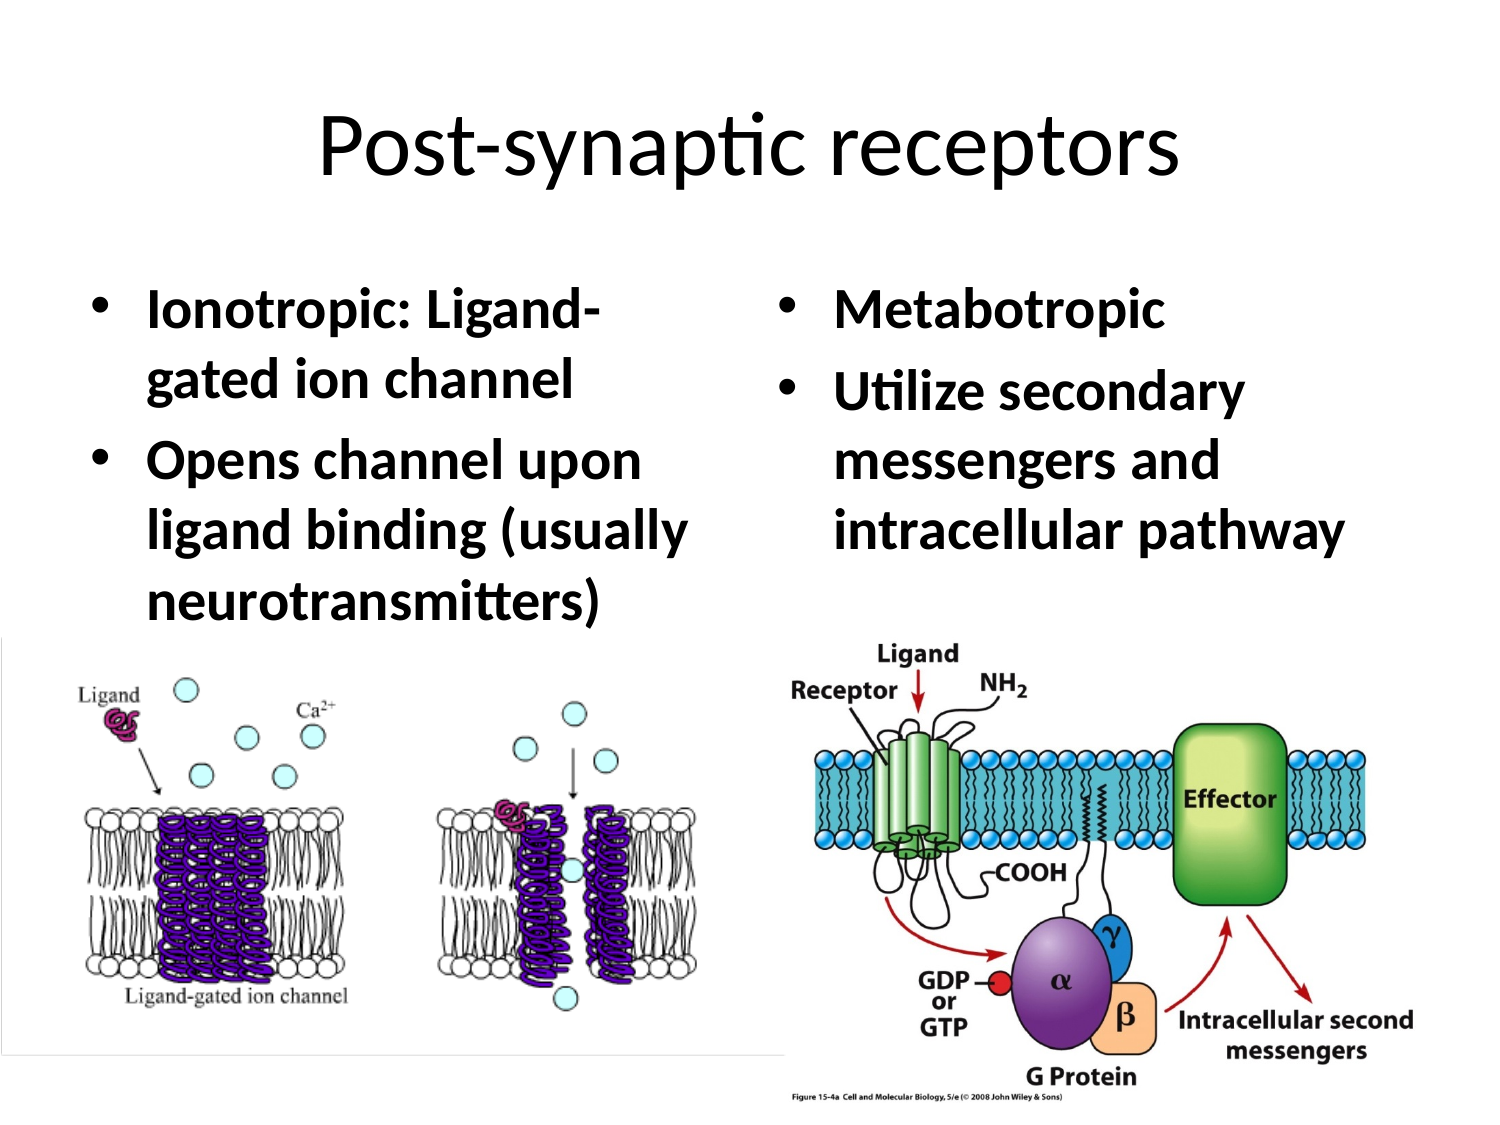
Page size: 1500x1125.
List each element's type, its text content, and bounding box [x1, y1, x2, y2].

picture [788, 637, 1419, 1103]
list Metabotropic Utilize secondary messengers and intracellular pathway [762, 262, 1425, 1005]
picture [0, 637, 787, 1057]
title Post-synaptic receptors [75, 45, 1425, 233]
list Ionotropic: Ligand-gated ion channel Opens channel upon ligand binding (usually neurotransmitters) [75, 262, 738, 635]
